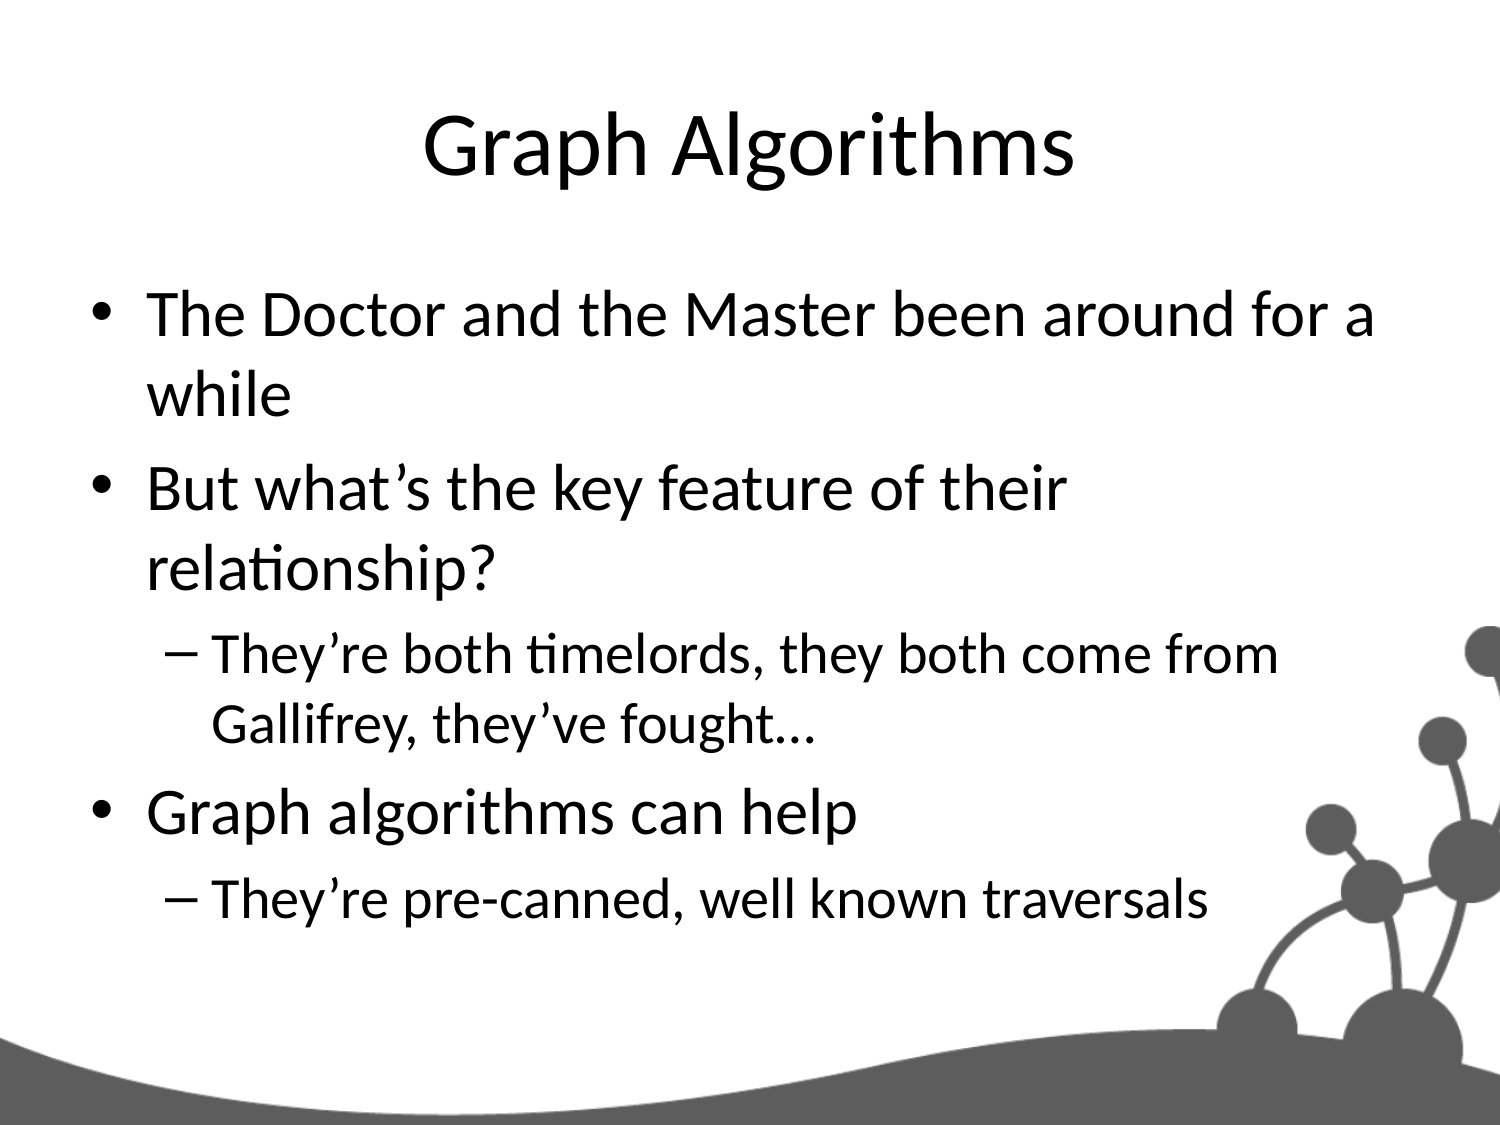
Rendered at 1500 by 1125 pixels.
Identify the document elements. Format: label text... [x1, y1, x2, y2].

title Graph Algorithms [75, 45, 1425, 233]
list The Doctor and the Master been around for a while But what’s the key feature of their relationship? They’re both timelords, they both come from Gallifrey, they’ve fought… Graph algorithms can help They’re pre-canned, well known traversals [75, 262, 1425, 1005]
